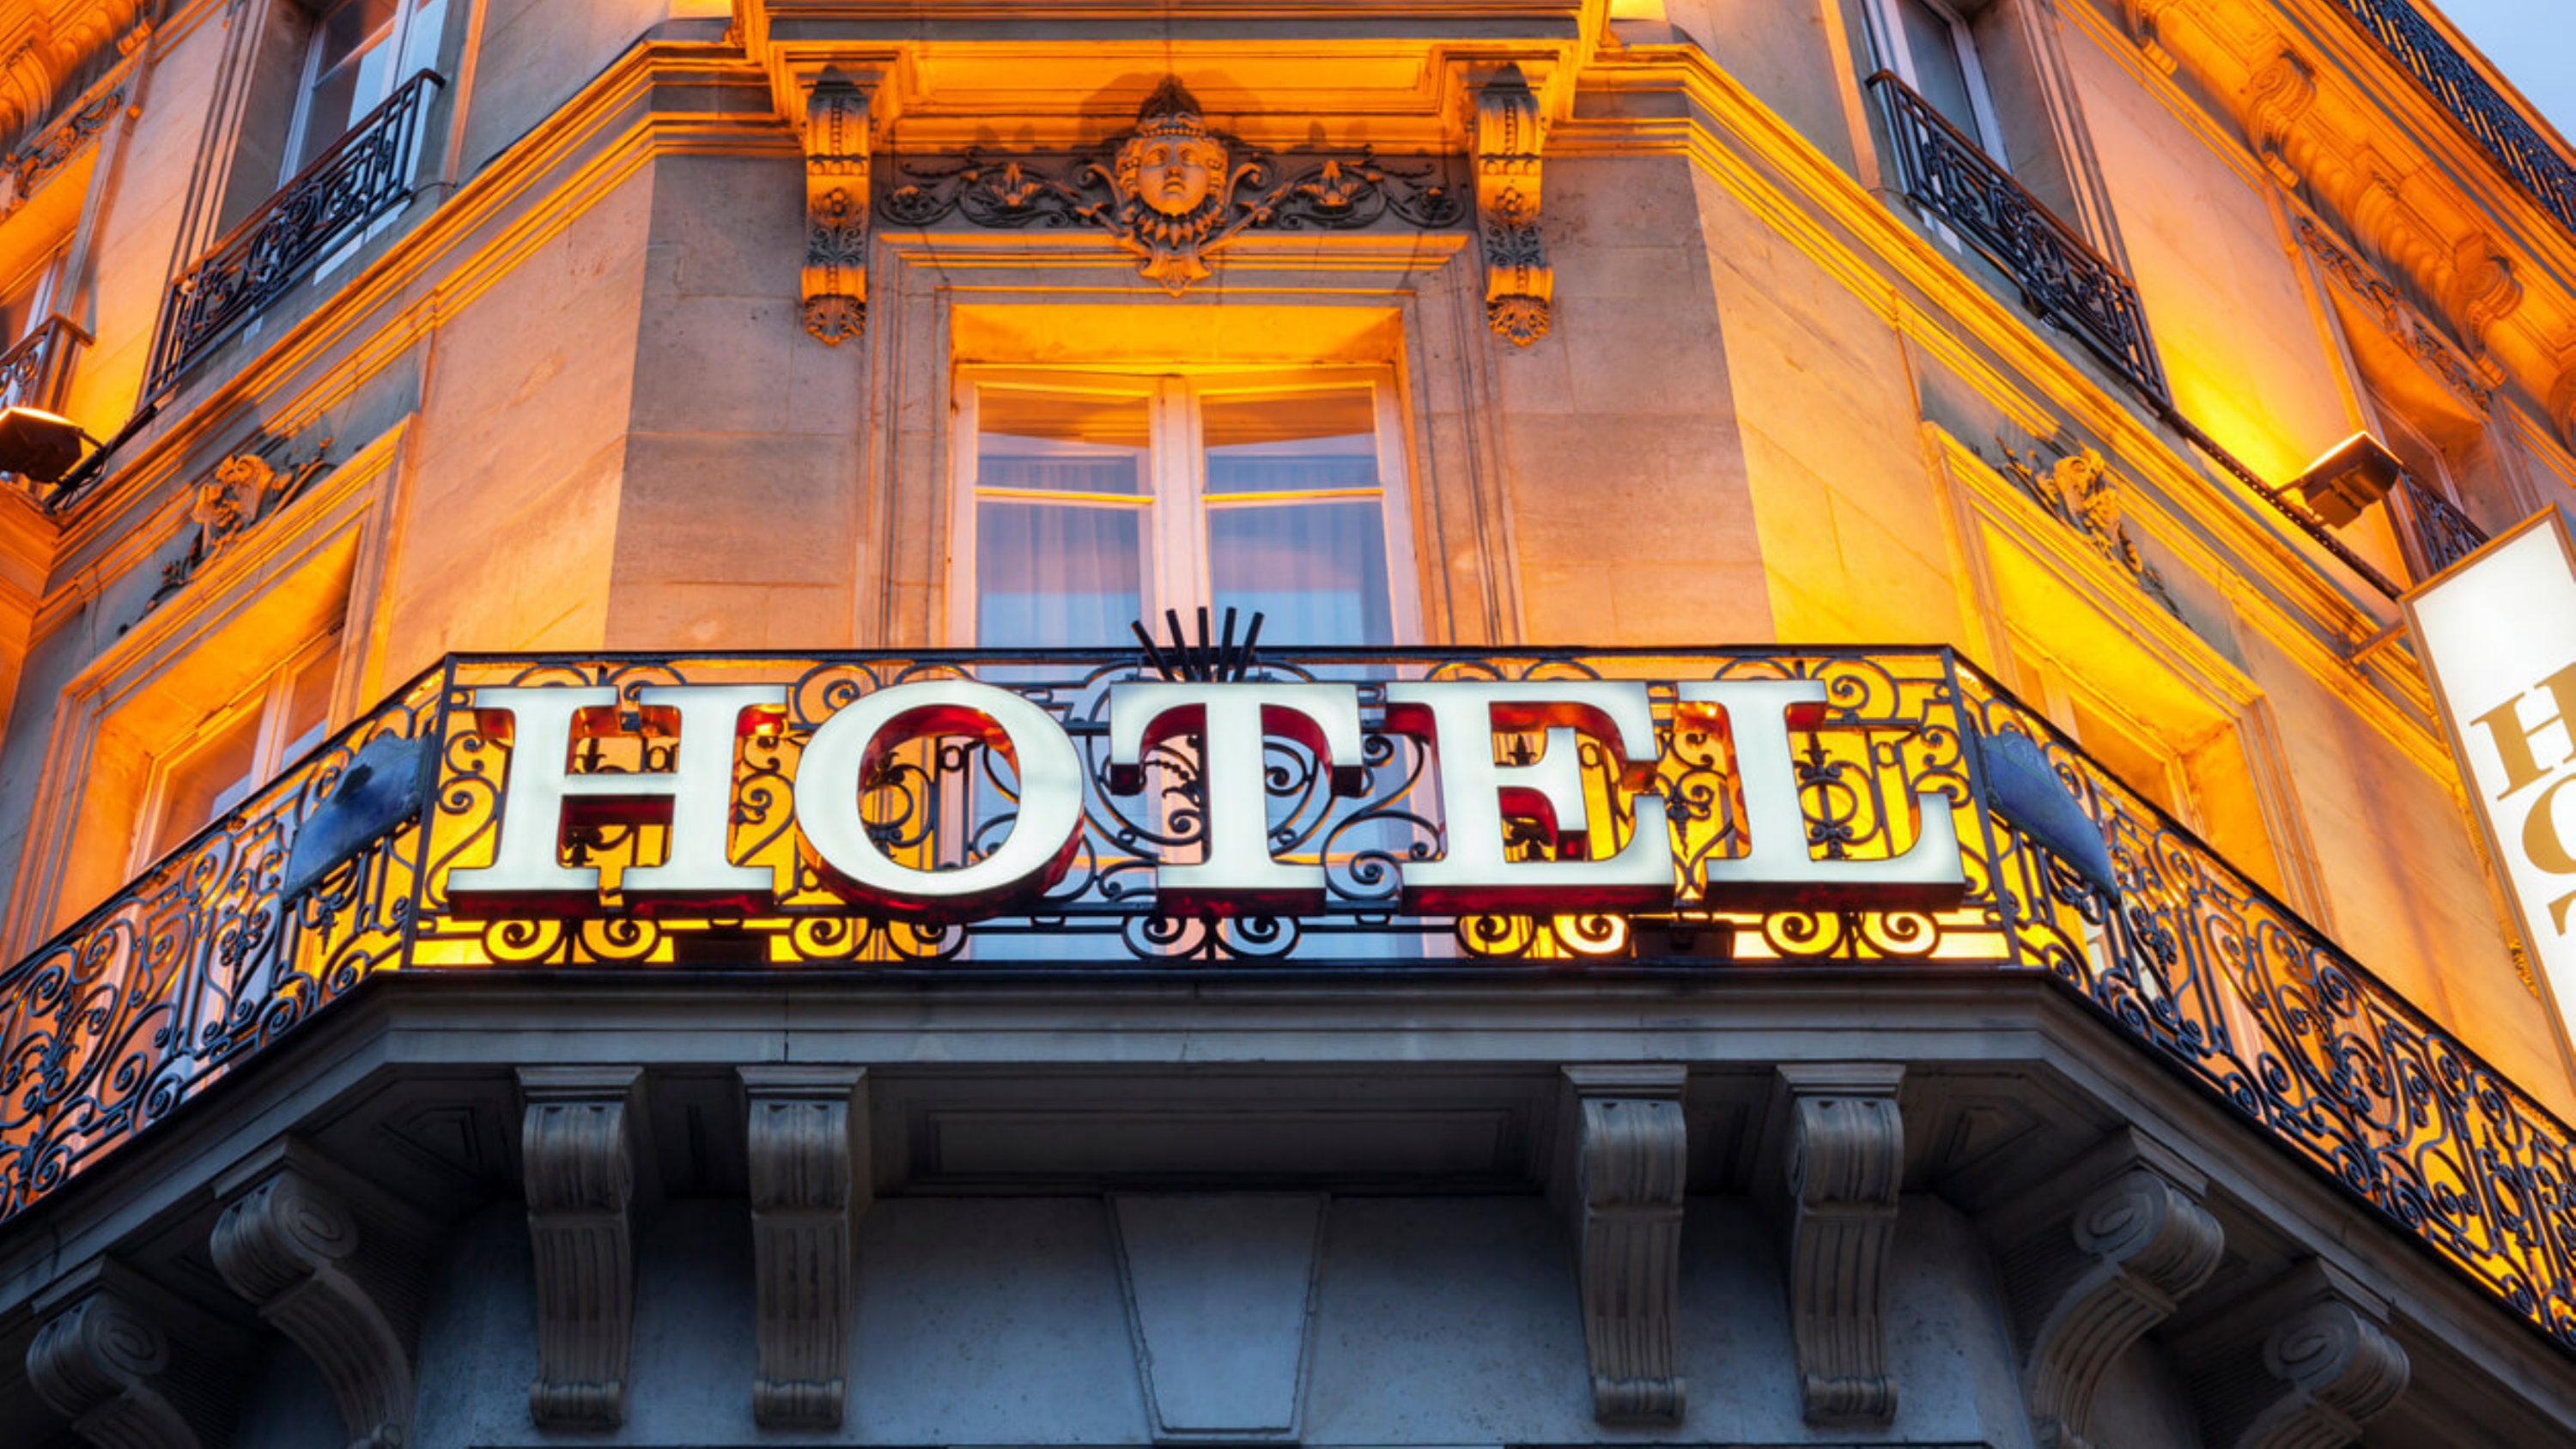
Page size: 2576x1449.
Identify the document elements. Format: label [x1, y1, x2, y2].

text_box [0, 0, 2576, 1449]
